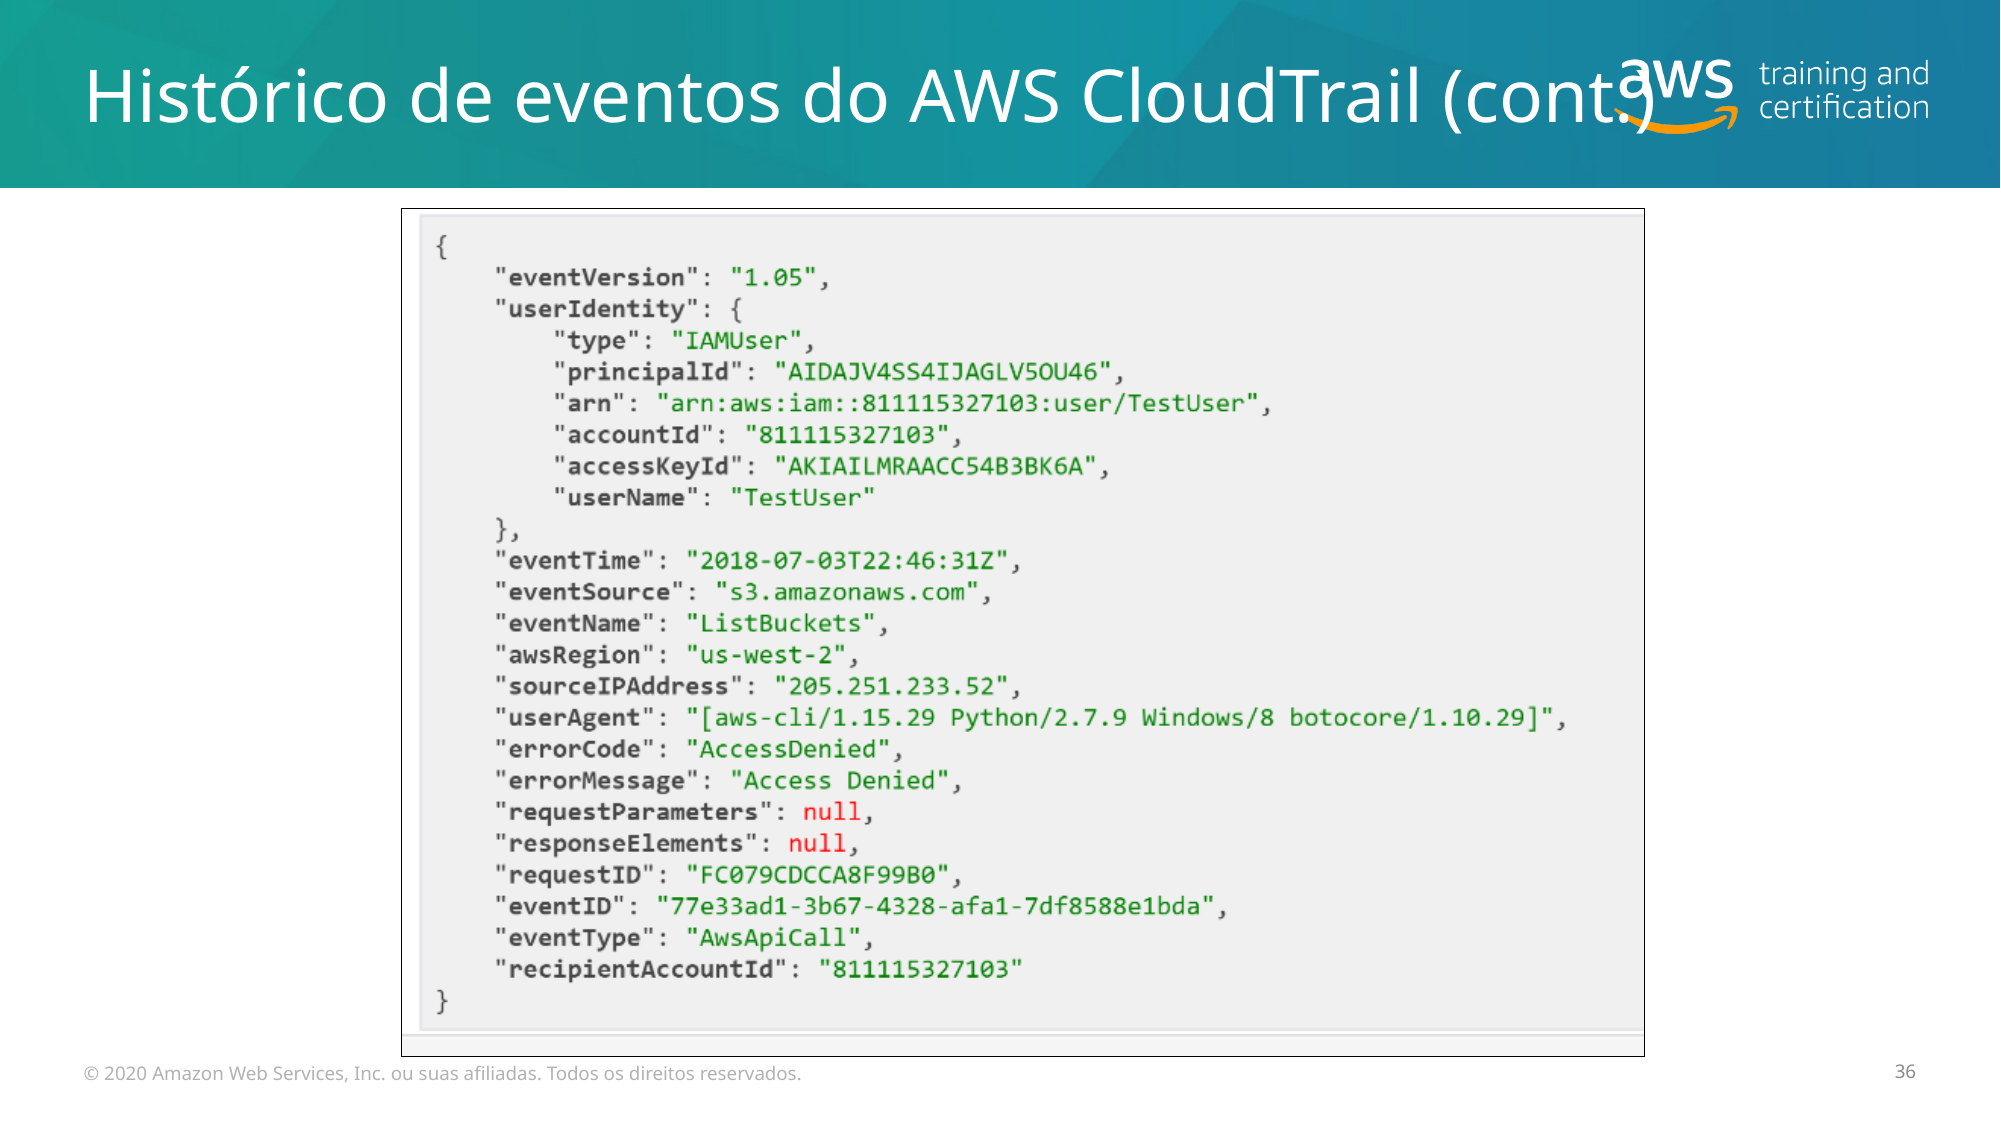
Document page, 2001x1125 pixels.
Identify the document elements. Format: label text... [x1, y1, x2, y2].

picture [401, 208, 1645, 1057]
slide_number 36 [1481, 1042, 1932, 1103]
title Histórico de eventos do AWS CloudTrail (cont.) [68, 59, 1742, 138]
footer © 2020 Amazon Web Services, Inc. ou suas afiliadas. Todos os direitos reservados. [68, 1042, 909, 1103]
picture [0, 0, 2000, 188]
